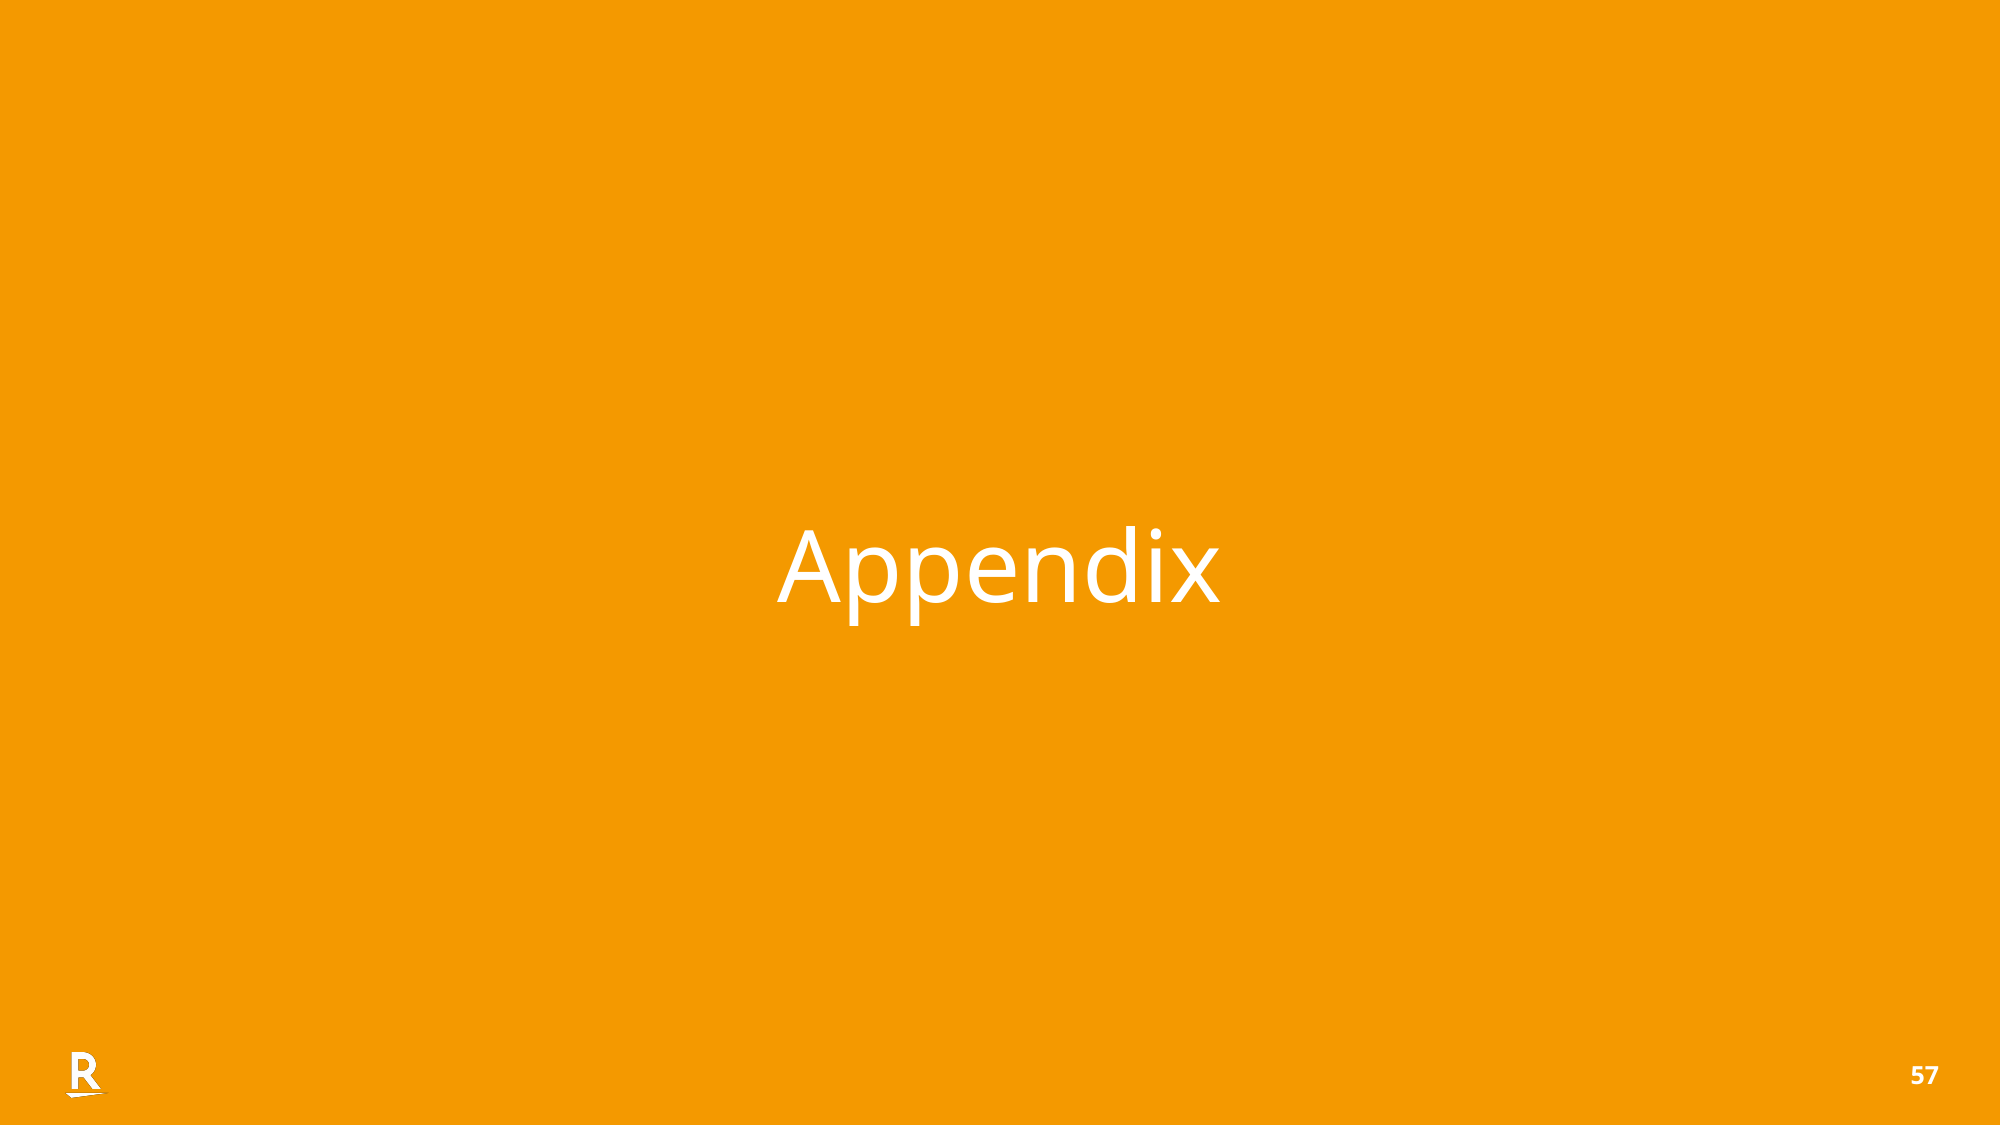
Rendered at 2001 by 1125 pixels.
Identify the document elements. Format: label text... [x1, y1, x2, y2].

picture [65, 1052, 109, 1098]
title Appendix [54, 423, 1946, 702]
